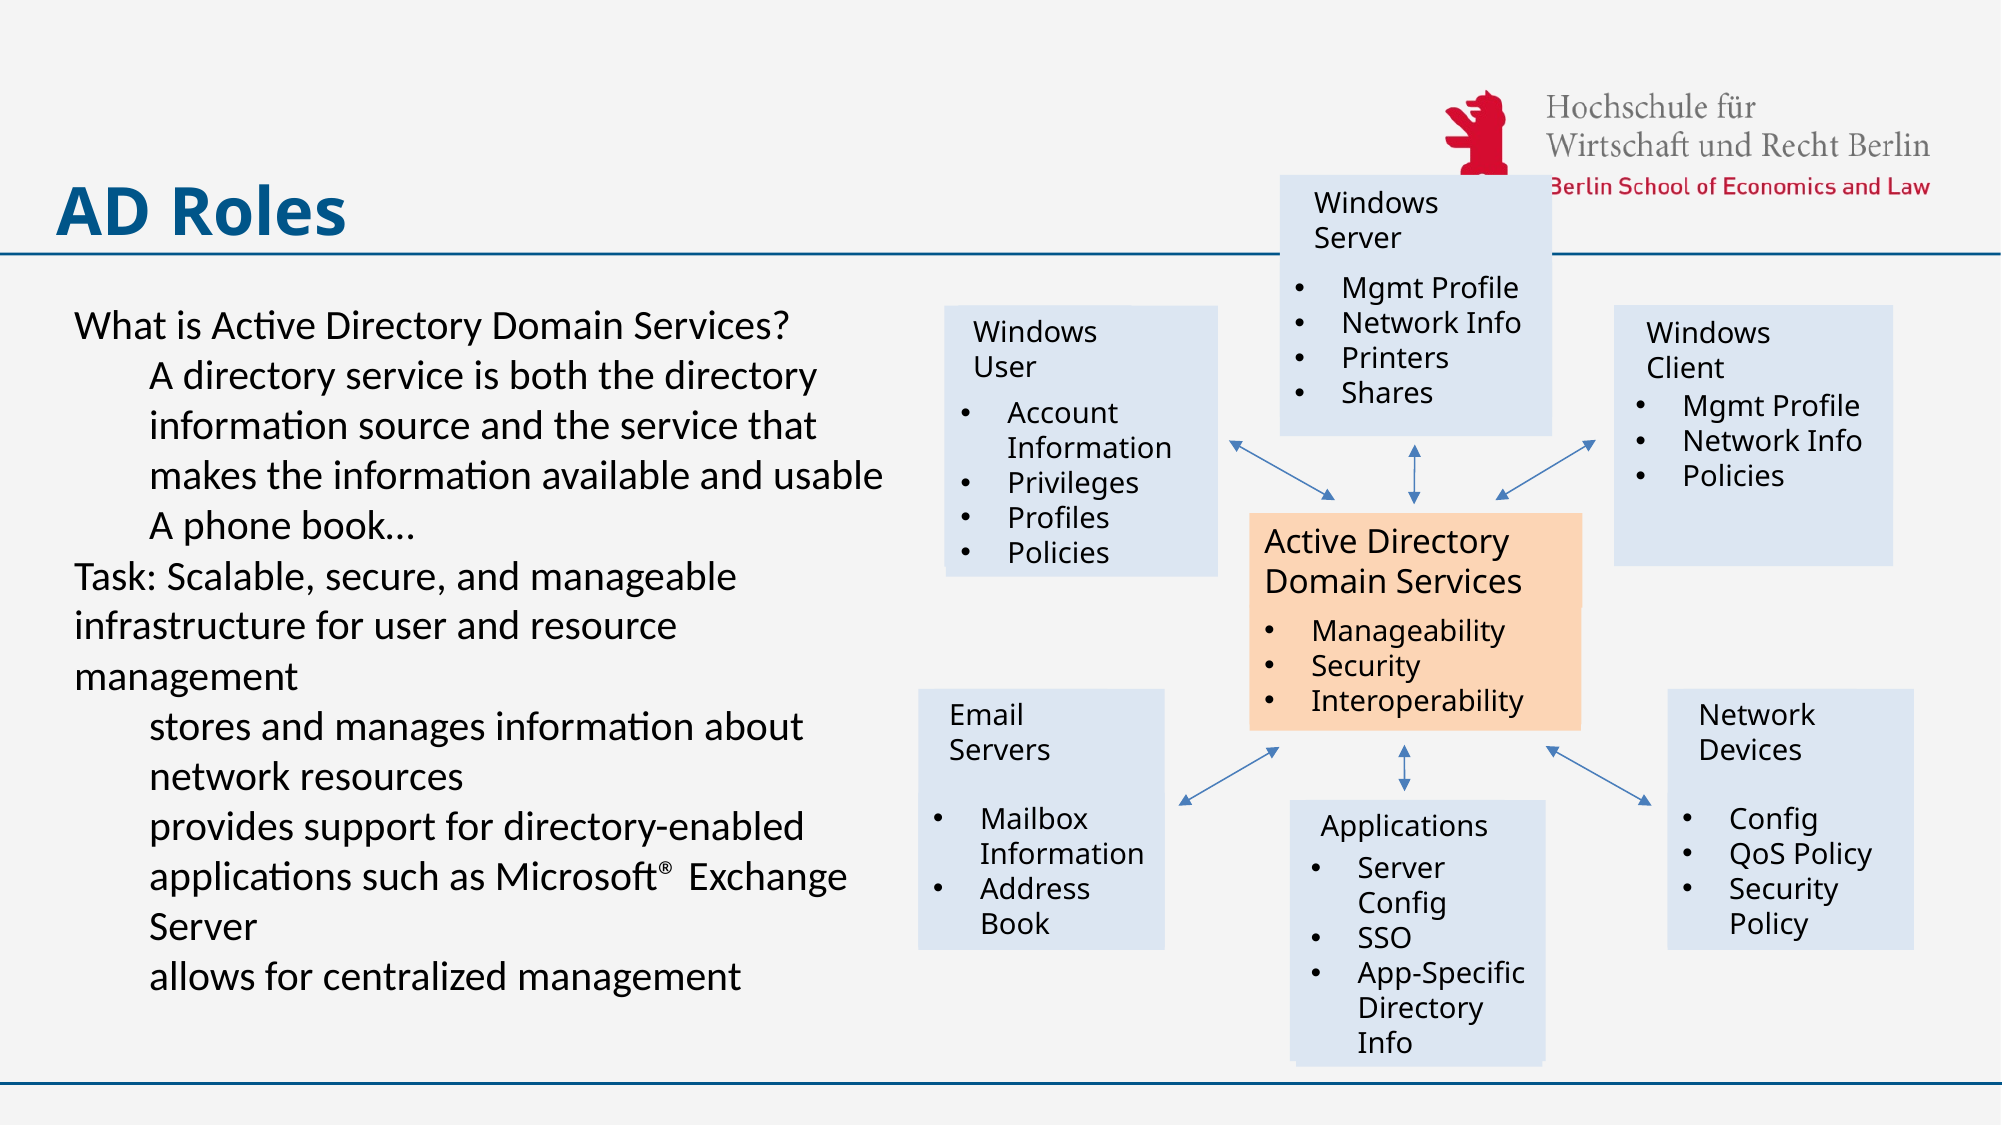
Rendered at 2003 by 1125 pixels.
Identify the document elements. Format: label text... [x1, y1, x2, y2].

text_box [1178, 746, 1280, 807]
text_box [944, 305, 1219, 580]
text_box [1289, 799, 1546, 1070]
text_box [1667, 688, 1915, 951]
title AD Roles [56, 169, 724, 250]
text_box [1279, 174, 1553, 437]
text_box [1249, 512, 1583, 731]
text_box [1495, 439, 1597, 501]
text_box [1545, 745, 1652, 806]
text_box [1228, 440, 1336, 501]
text_box What is Active Directory Domain Services? A directory service is both the directory information source and the service that makes the information available and usable A phone book… Task: Scalable, secure, and manageable infrastructure for user and resource management stores and manages information about network resources provides support for directory-enabled applications such as Microsoft® Exchange Server allows for centralized management [59, 290, 910, 1125]
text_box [1613, 304, 1894, 567]
picture [1434, 87, 1937, 203]
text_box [918, 688, 1166, 951]
